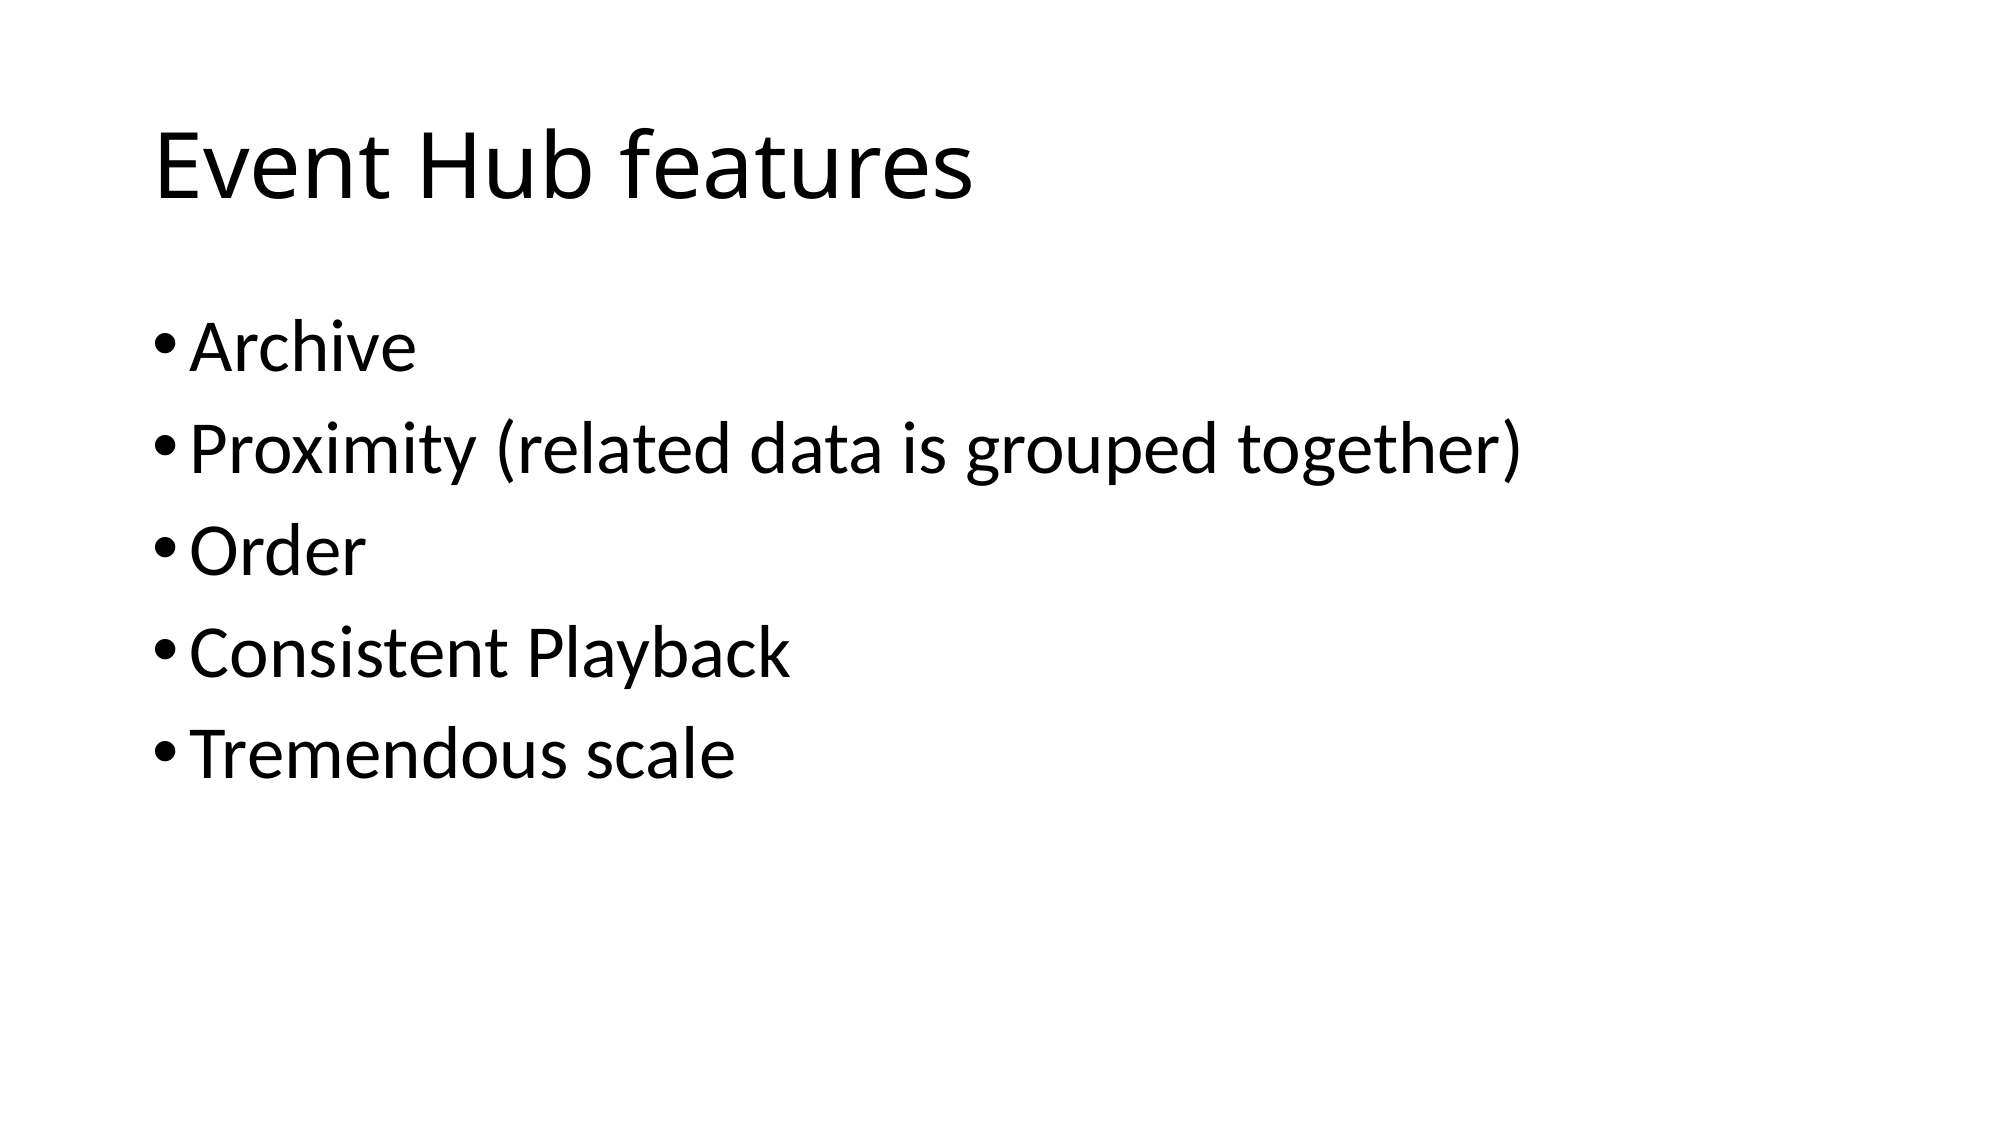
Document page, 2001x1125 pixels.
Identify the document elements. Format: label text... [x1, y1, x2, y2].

title Event Hub features [137, 59, 1863, 278]
list Archive Proximity (related data is grouped together) Order Consistent Playback Tremendous scale [137, 299, 1863, 1014]
